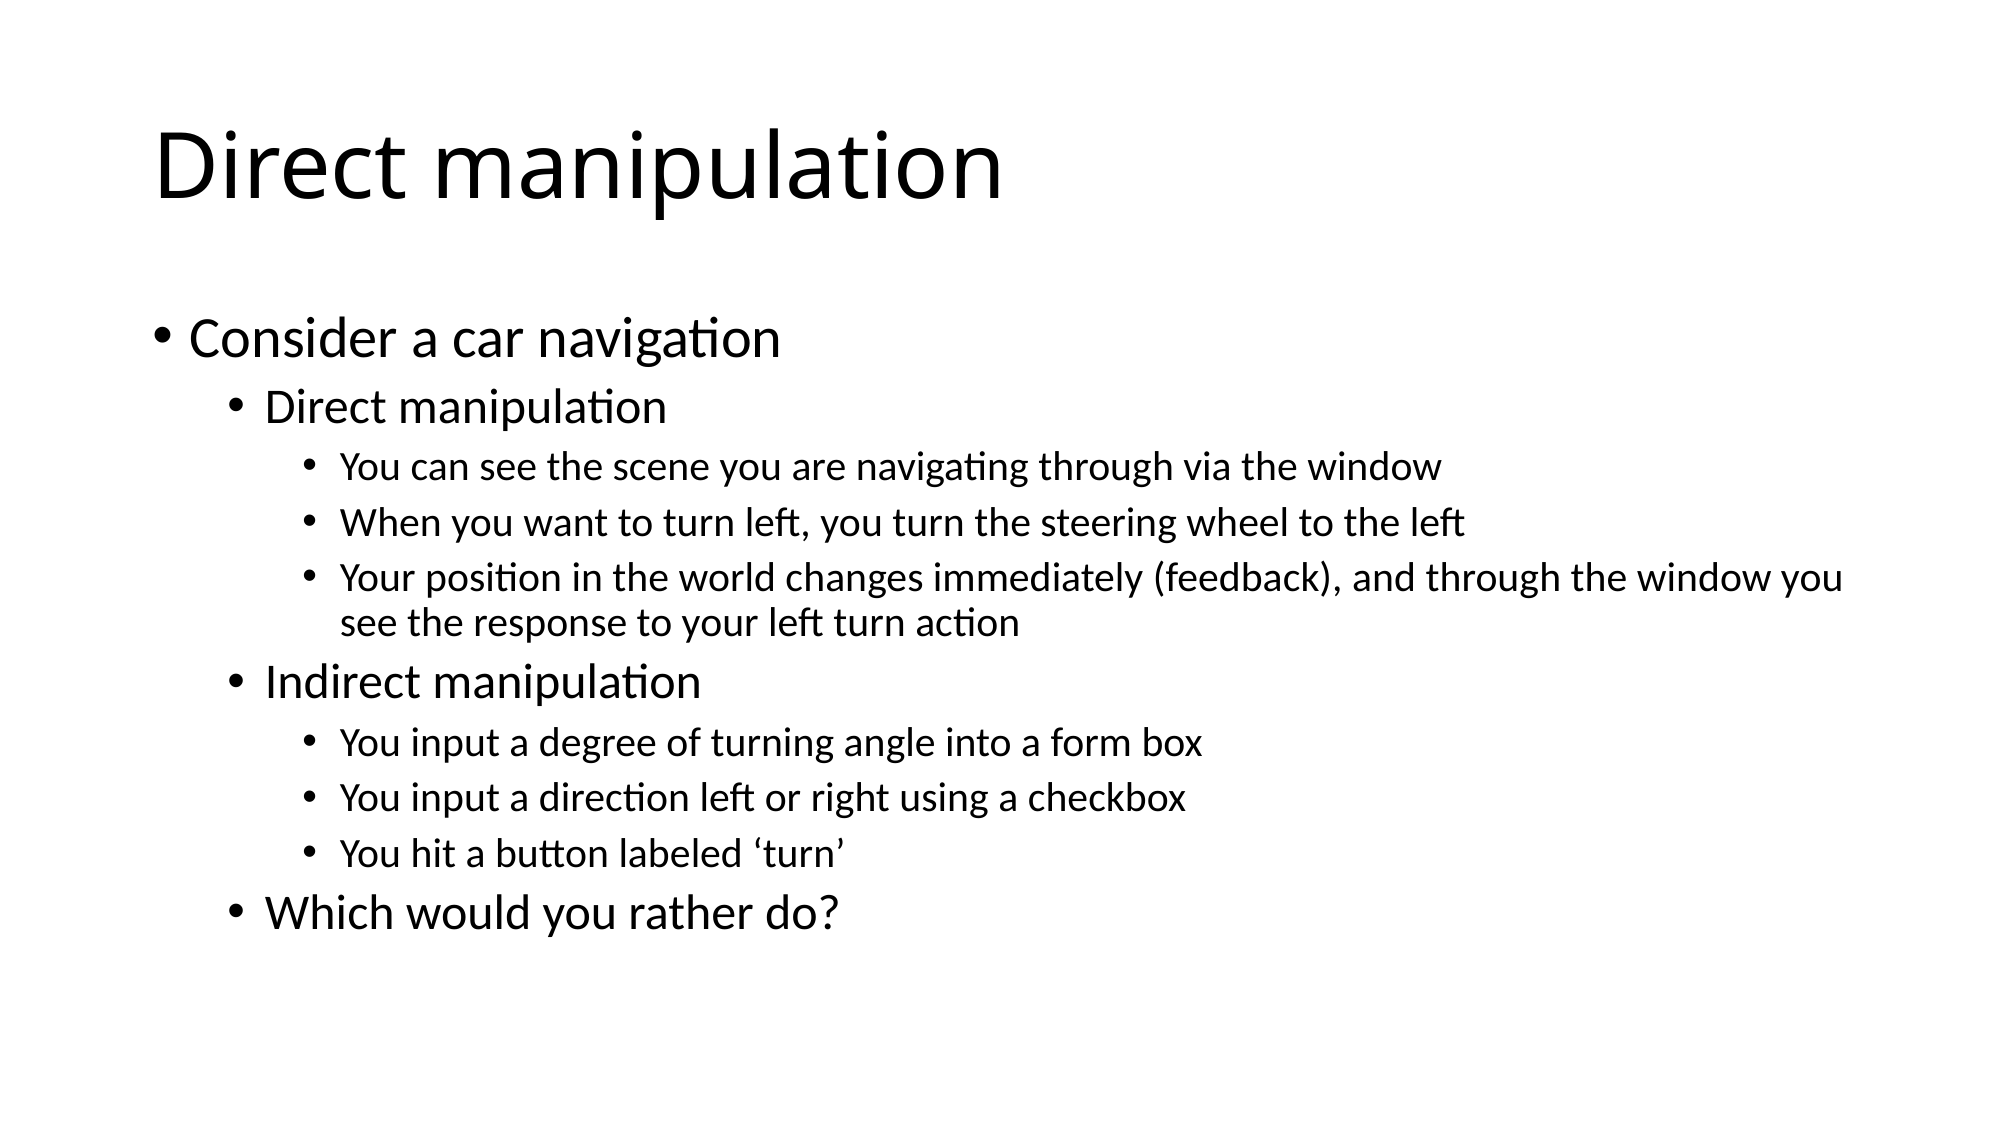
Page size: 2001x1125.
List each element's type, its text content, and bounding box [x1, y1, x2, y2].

list Consider a car navigation Direct manipulation You can see the scene you are navigating through via the window When you want to turn left, you turn the steering wheel to the left Your position in the world changes immediately (feedback), and through the window you see the response to your left turn action Indirect manipulation You input a degree of turning angle into a form box You input a direction left or right using a checkbox You hit a button labeled ‘turn’ Which would you rather do? [137, 299, 1863, 1014]
title Direct manipulation [137, 59, 1863, 278]
